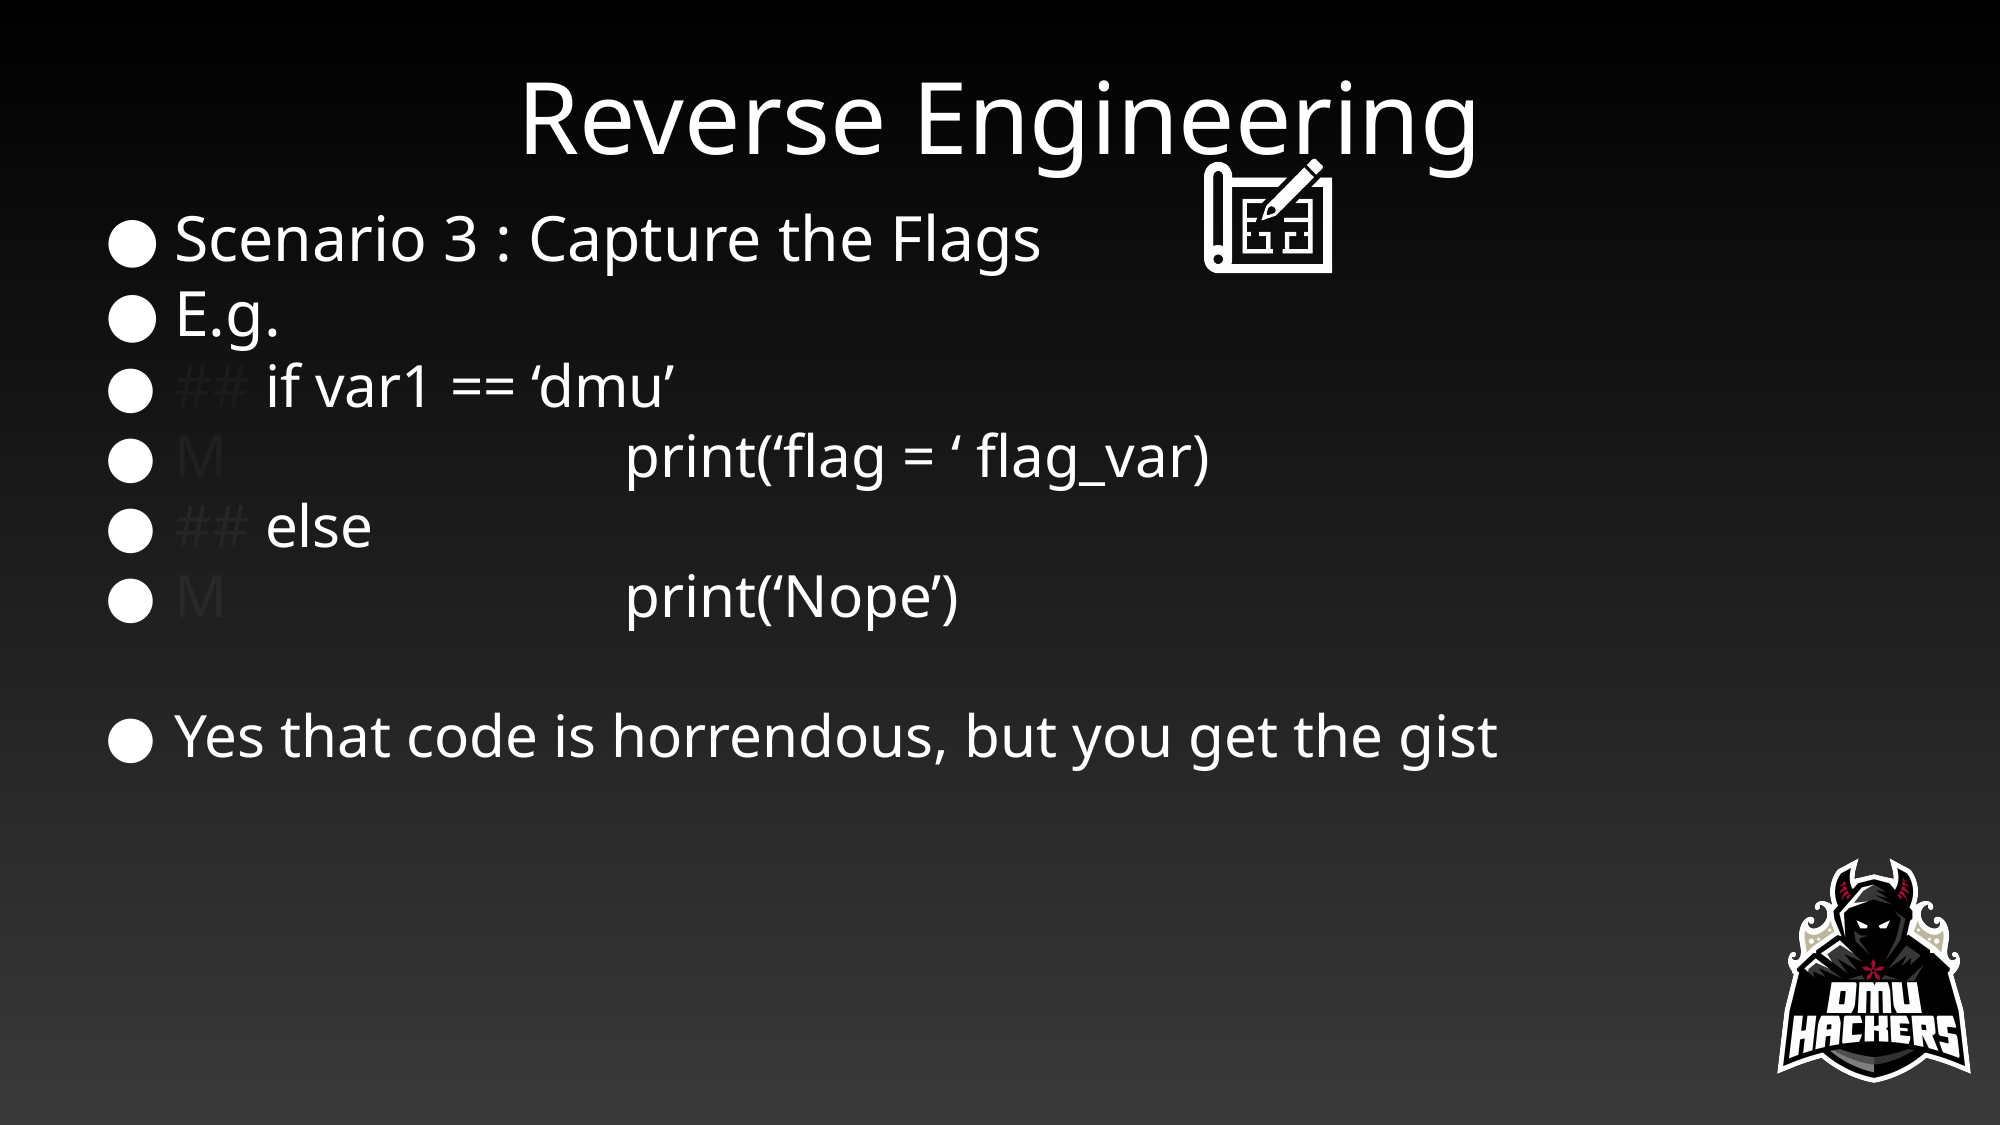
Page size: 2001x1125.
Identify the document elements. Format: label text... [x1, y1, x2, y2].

text_box Scenario 3 : Capture the Flags E.g. ## if var1 == ‘dmu’ M print(‘flag = ‘ flag_var) ## else M print(‘Nope’) Yes that code is horrendous, but you get the gist [84, 184, 1595, 984]
picture [1777, 858, 1971, 1083]
picture [1192, 141, 1344, 292]
text_box Reverse Engineering [31, 23, 1969, 206]
